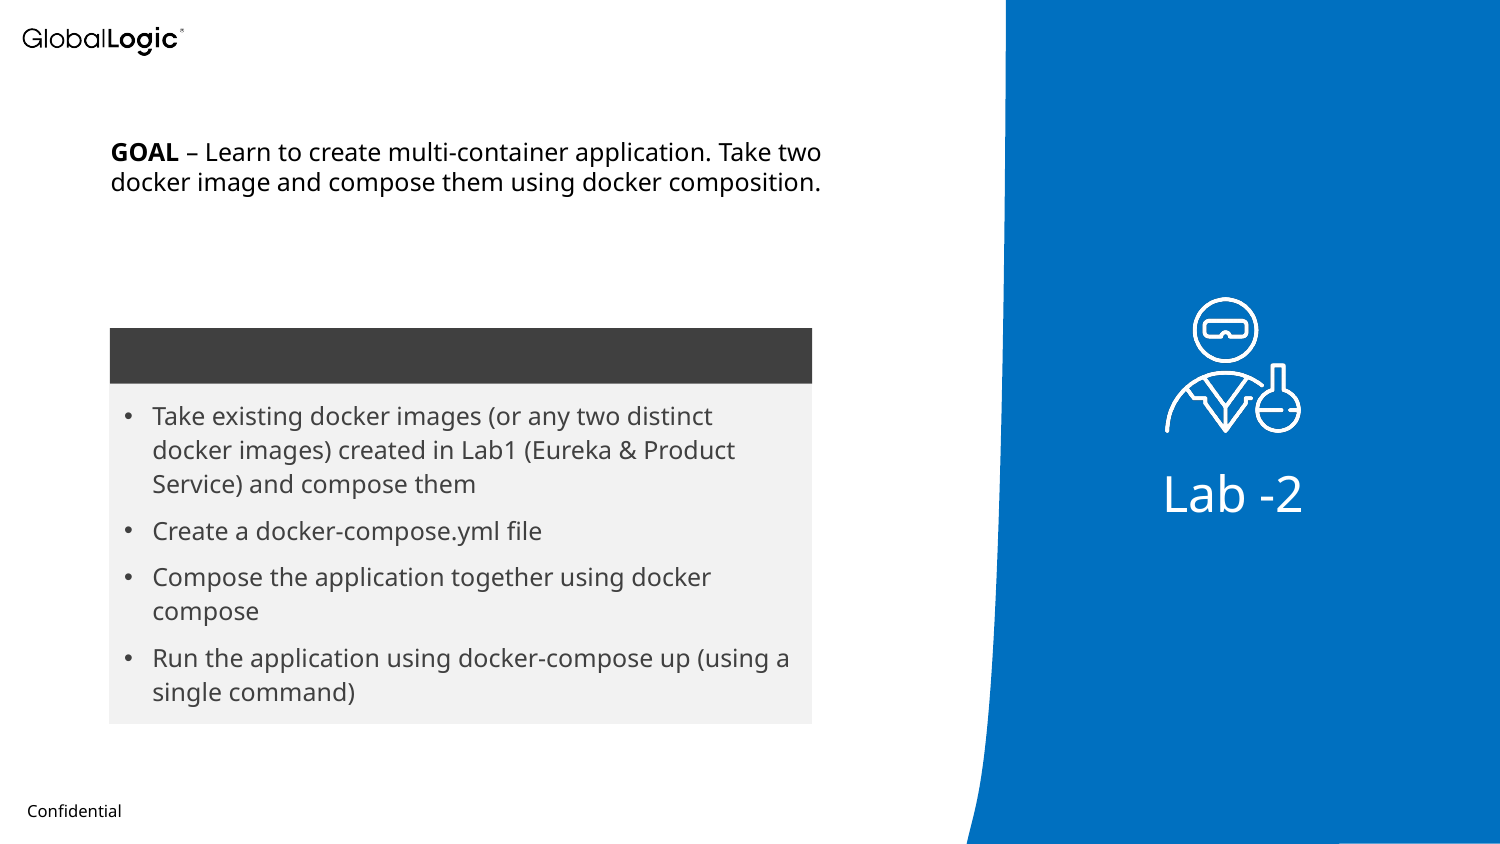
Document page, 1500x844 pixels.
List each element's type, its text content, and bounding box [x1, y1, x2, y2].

picture [1165, 297, 1301, 433]
text_box GOAL – Learn to create multi-container application. Take two docker image and compose them using docker composition. [95, 129, 884, 204]
picture [0, 6, 207, 73]
text_box Lab -2 [1041, 449, 1425, 536]
text_box [108, 326, 814, 386]
text_box [964, 0, 1500, 844]
table_header Take existing docker images (or any two distinct docker images) created in Lab1 (Eureka & Product Service) and compose them Create a docker-compose.yml file Compose the application together using docker compose Run the application using docker-compose up (using a single command) [109, 384, 812, 724]
